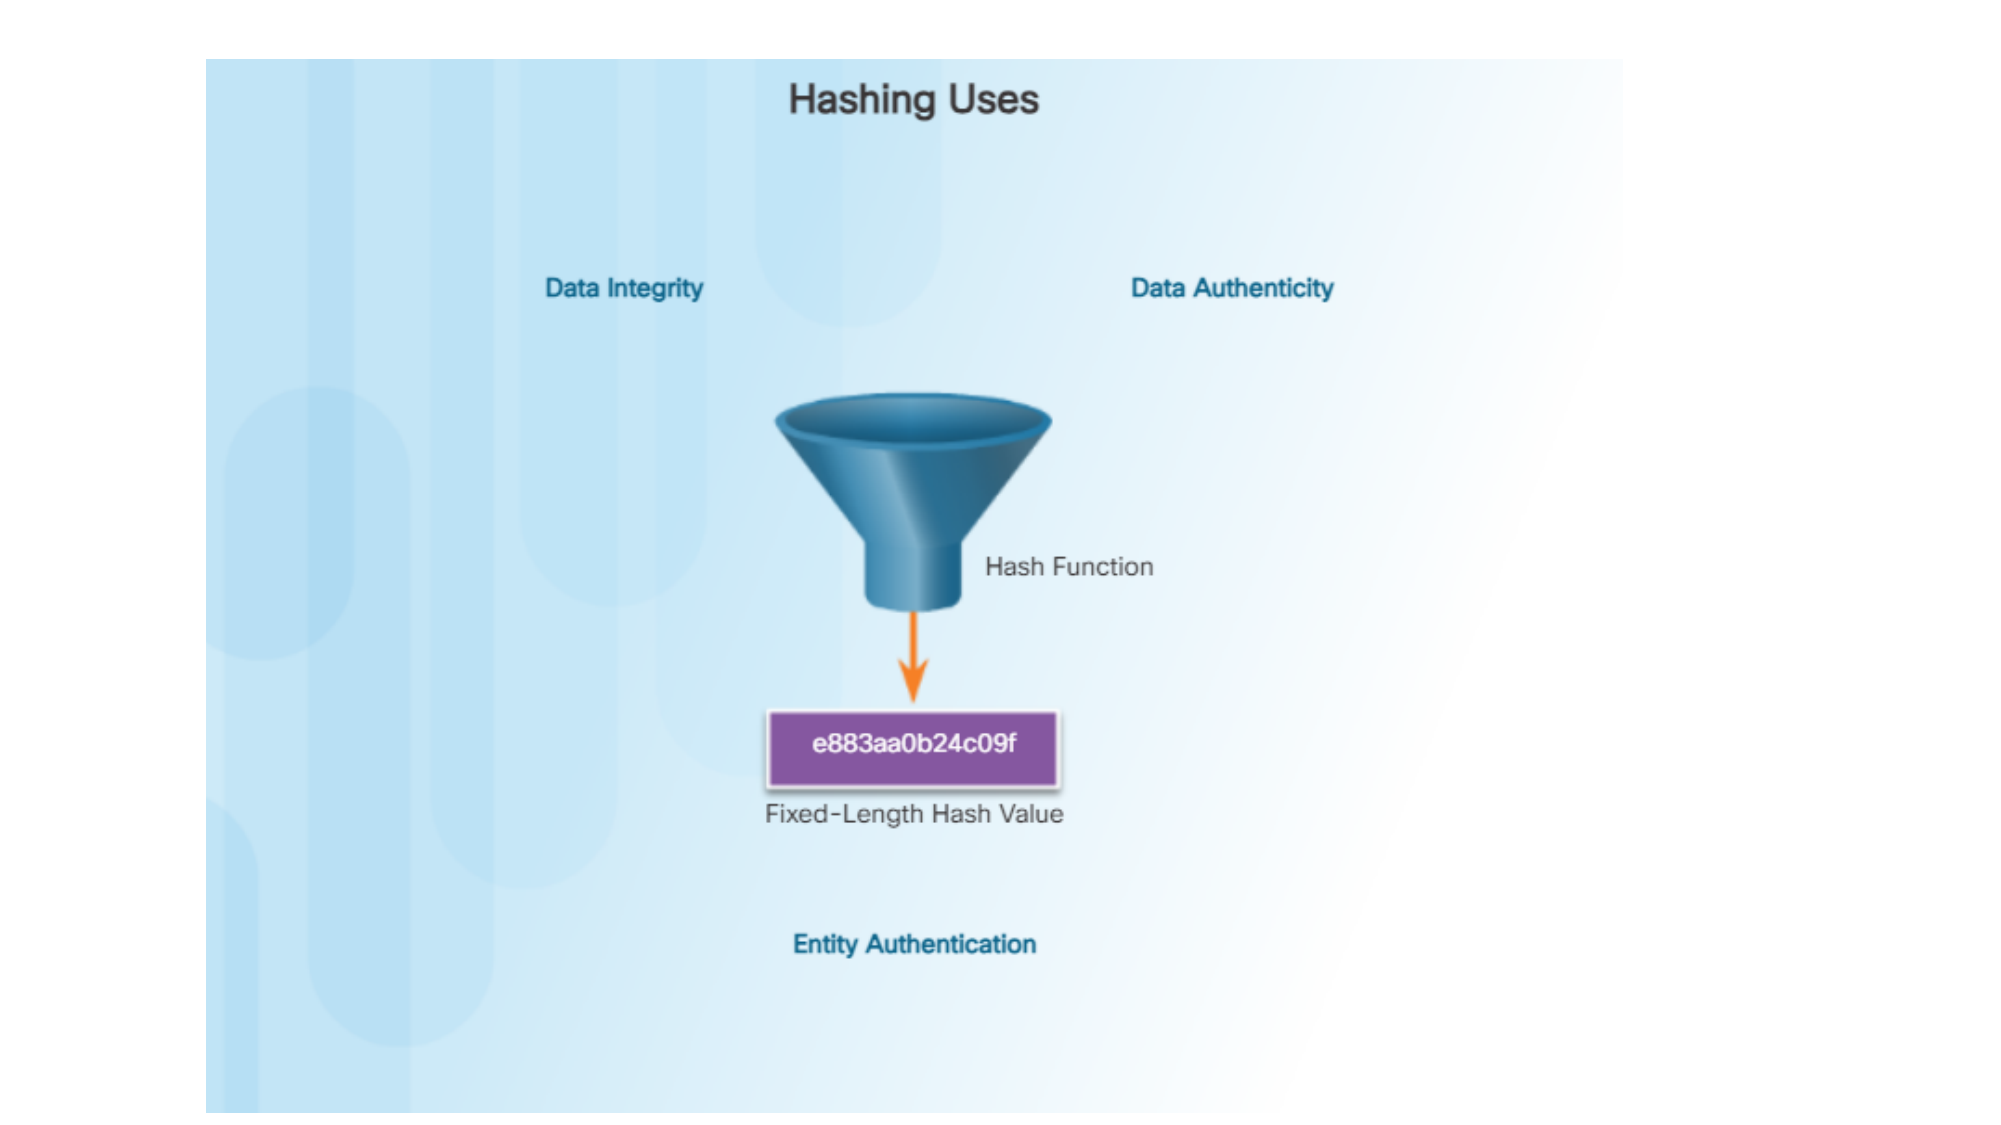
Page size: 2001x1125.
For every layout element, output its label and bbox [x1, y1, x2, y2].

picture [206, 59, 1623, 1113]
